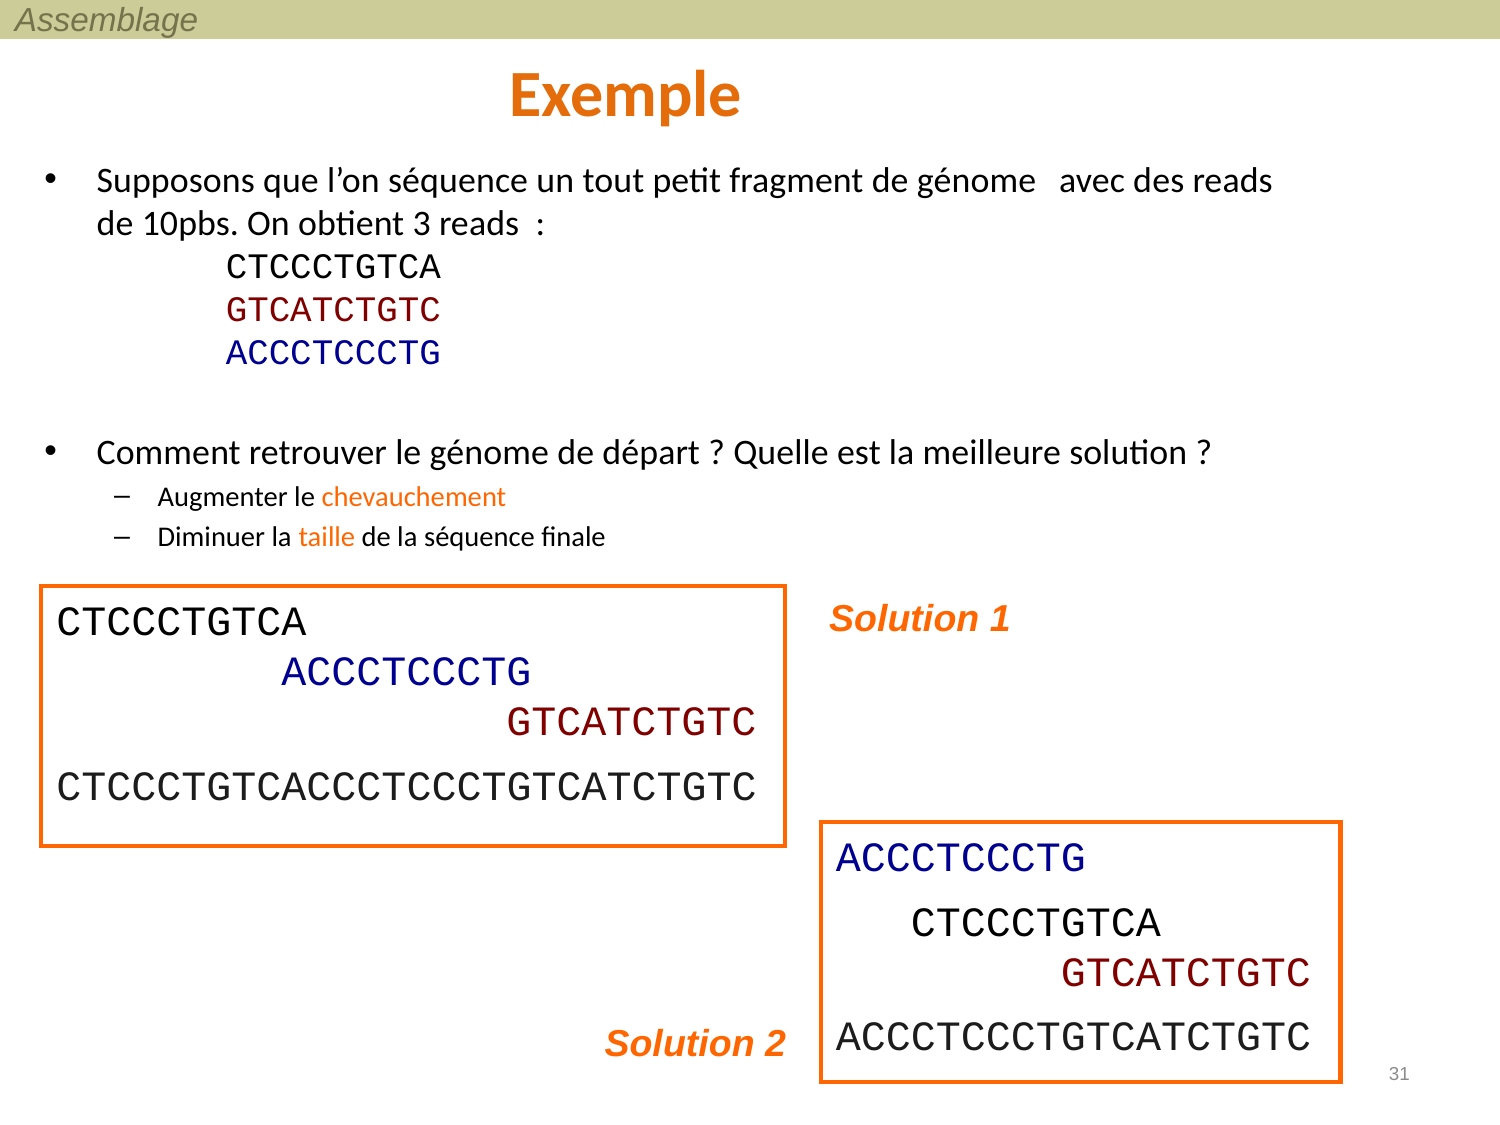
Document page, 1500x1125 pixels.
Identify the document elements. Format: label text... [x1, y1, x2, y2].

text_box Assemblage [0, 0, 1500, 36]
text_box Solution 2 [589, 1011, 802, 1072]
list Supposons que l’on séquence un tout petit fragment de génome avec des reads de 10pbs. On obtient 3 reads : CTCCCTGTCA GTCATCTGTC ACCCTCCCTG Comment retrouver le génome de départ ? Quelle est la meilleure solution ? Augmenter le chevauchement Diminuer la taille de la séquence finale [29, 149, 1305, 563]
text_box Solution 1 [814, 586, 1026, 646]
title Exemple [454, 42, 798, 138]
text_box CTCCCTGTCA ACCCTCCCTG GTCATCTGTC CTCCCTGTCACCCTCCCTGTCATCTGTC [41, 586, 786, 846]
text_box ACCCTCCCTG CTCCCTGTCA GTCATCTGTC ACCCTCCCTGTCATCTGTC [820, 822, 1341, 1083]
slide_number 31 [1074, 1042, 1425, 1103]
